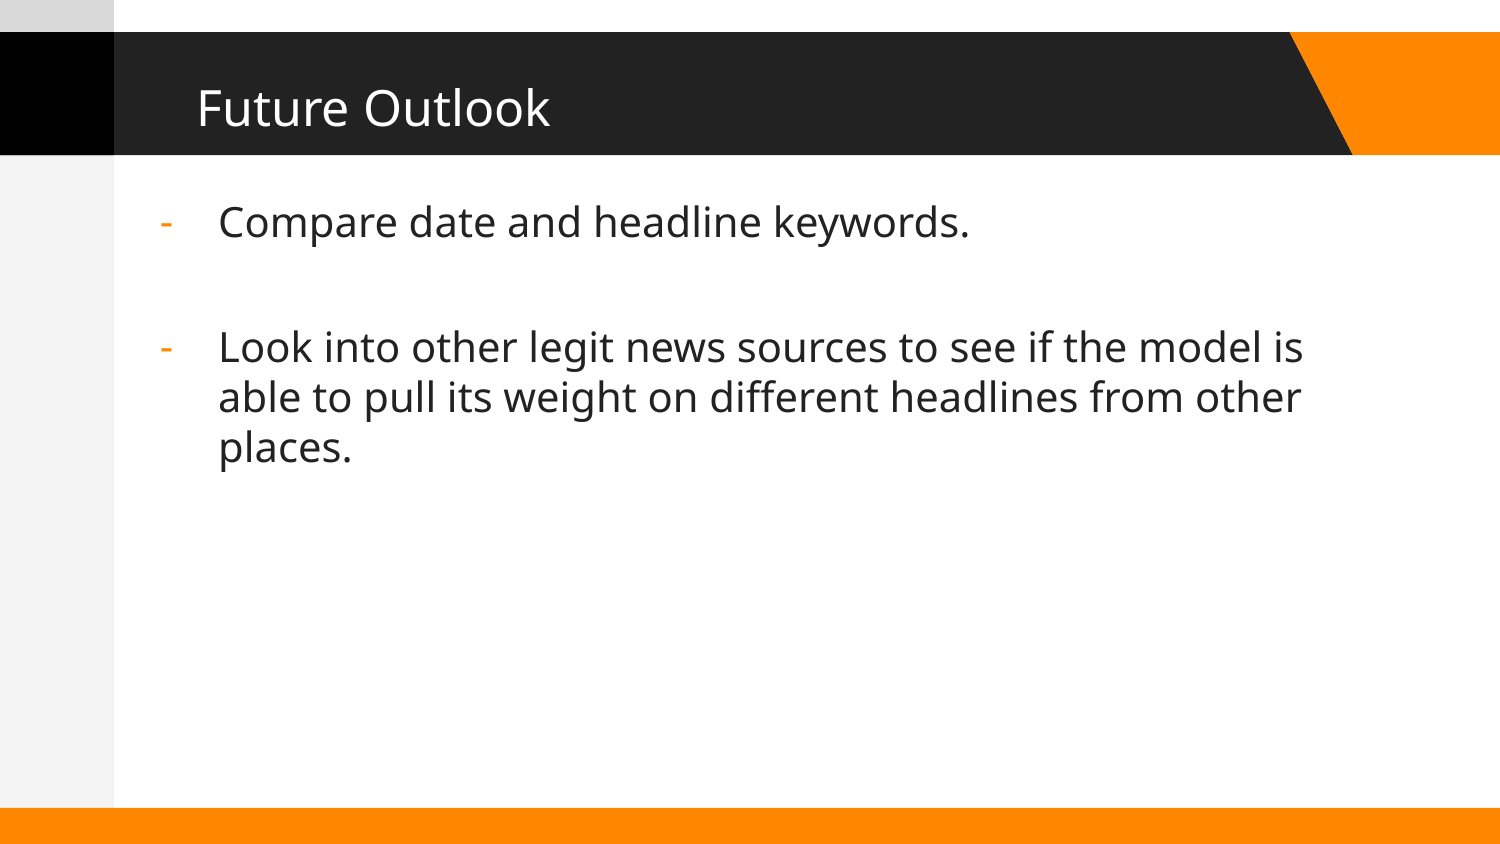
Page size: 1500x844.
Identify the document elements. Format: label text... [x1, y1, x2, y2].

list Compare date and headline keywords. Look into other legit news sources to see if the model is able to pull its weight on different headlines from other places. [128, 180, 1372, 779]
title Future Outlook [181, 45, 1285, 169]
